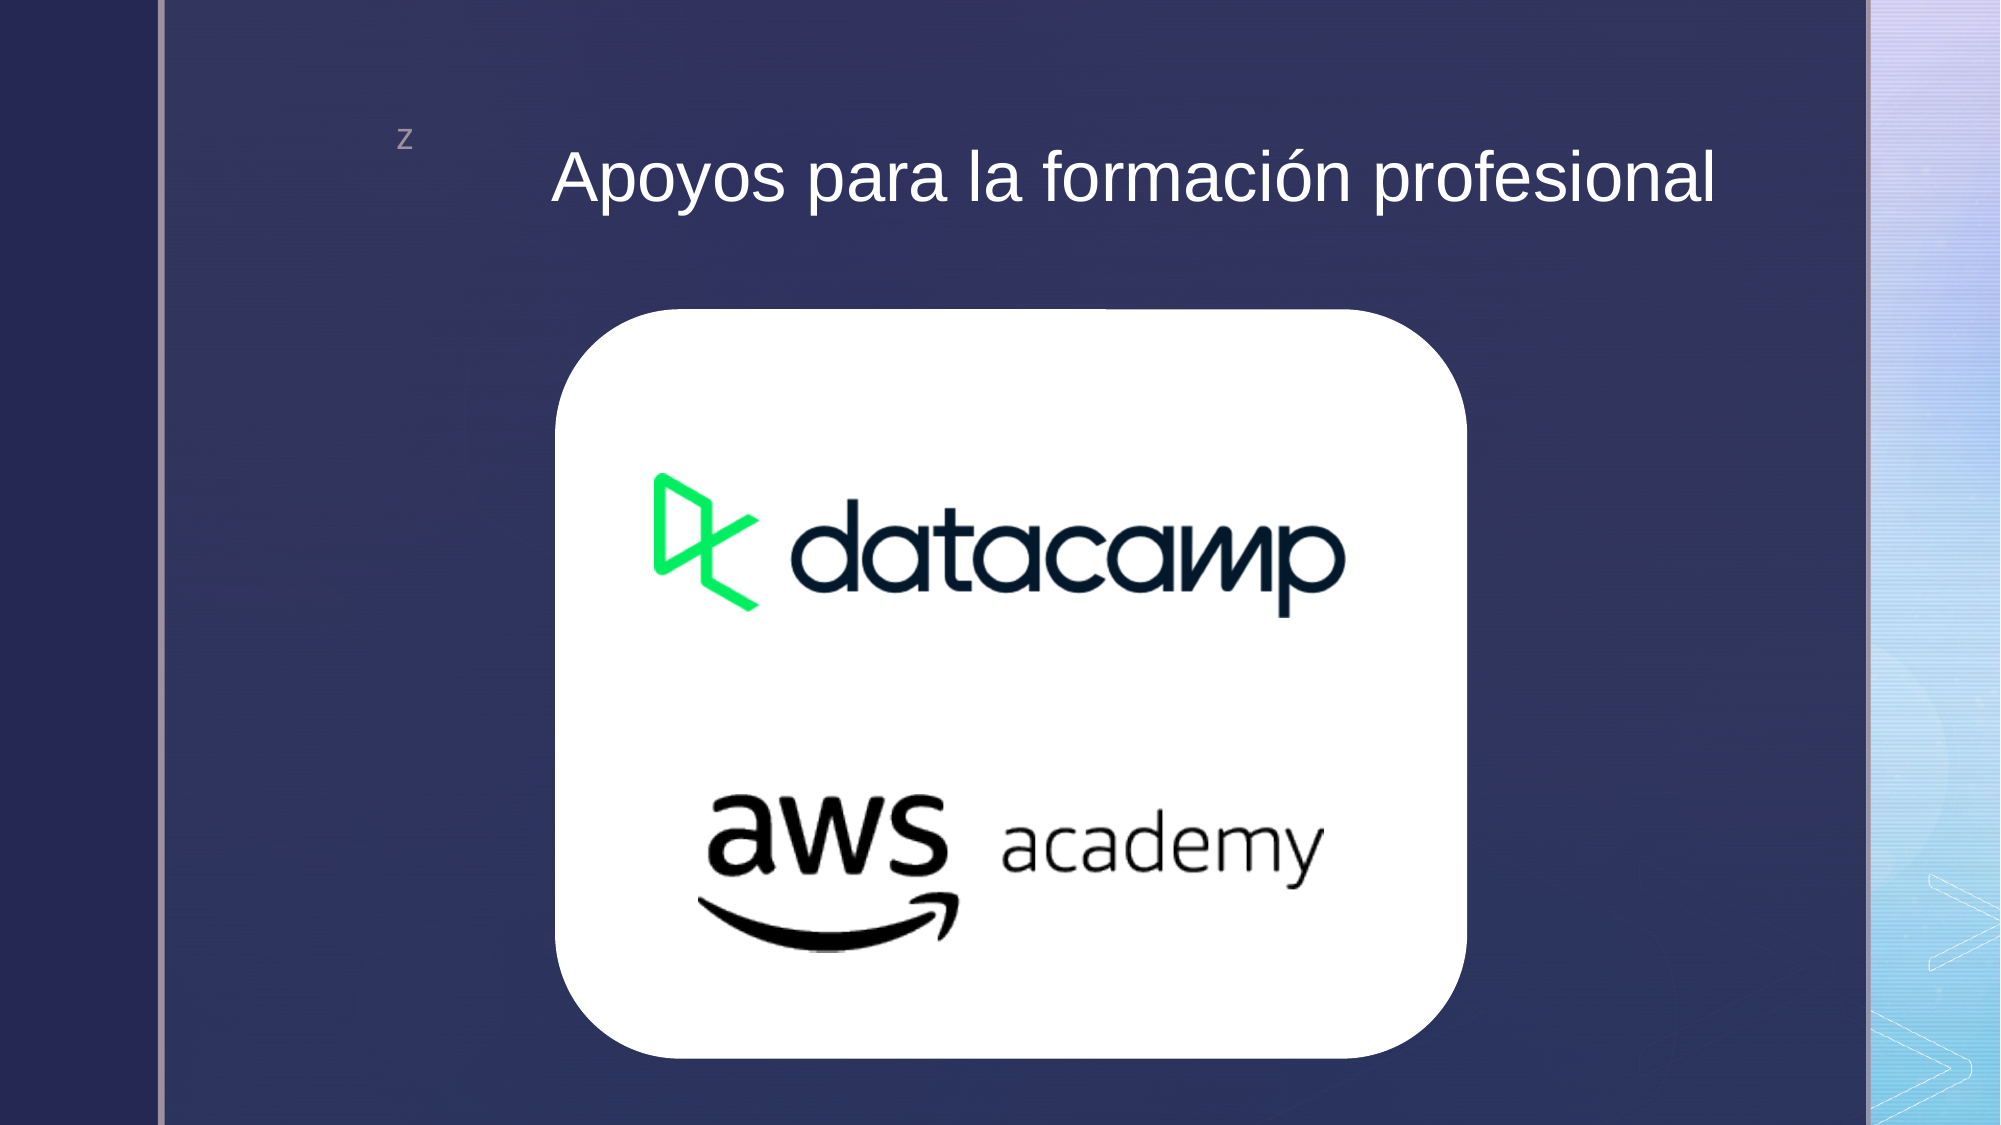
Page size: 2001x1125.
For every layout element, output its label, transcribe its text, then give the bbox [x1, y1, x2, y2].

text_box [553, 307, 1469, 1060]
picture [653, 473, 1347, 618]
picture [1871, 0, 2001, 1125]
picture [698, 794, 1324, 953]
title Apoyos para la formación profesional [304, 132, 1734, 310]
